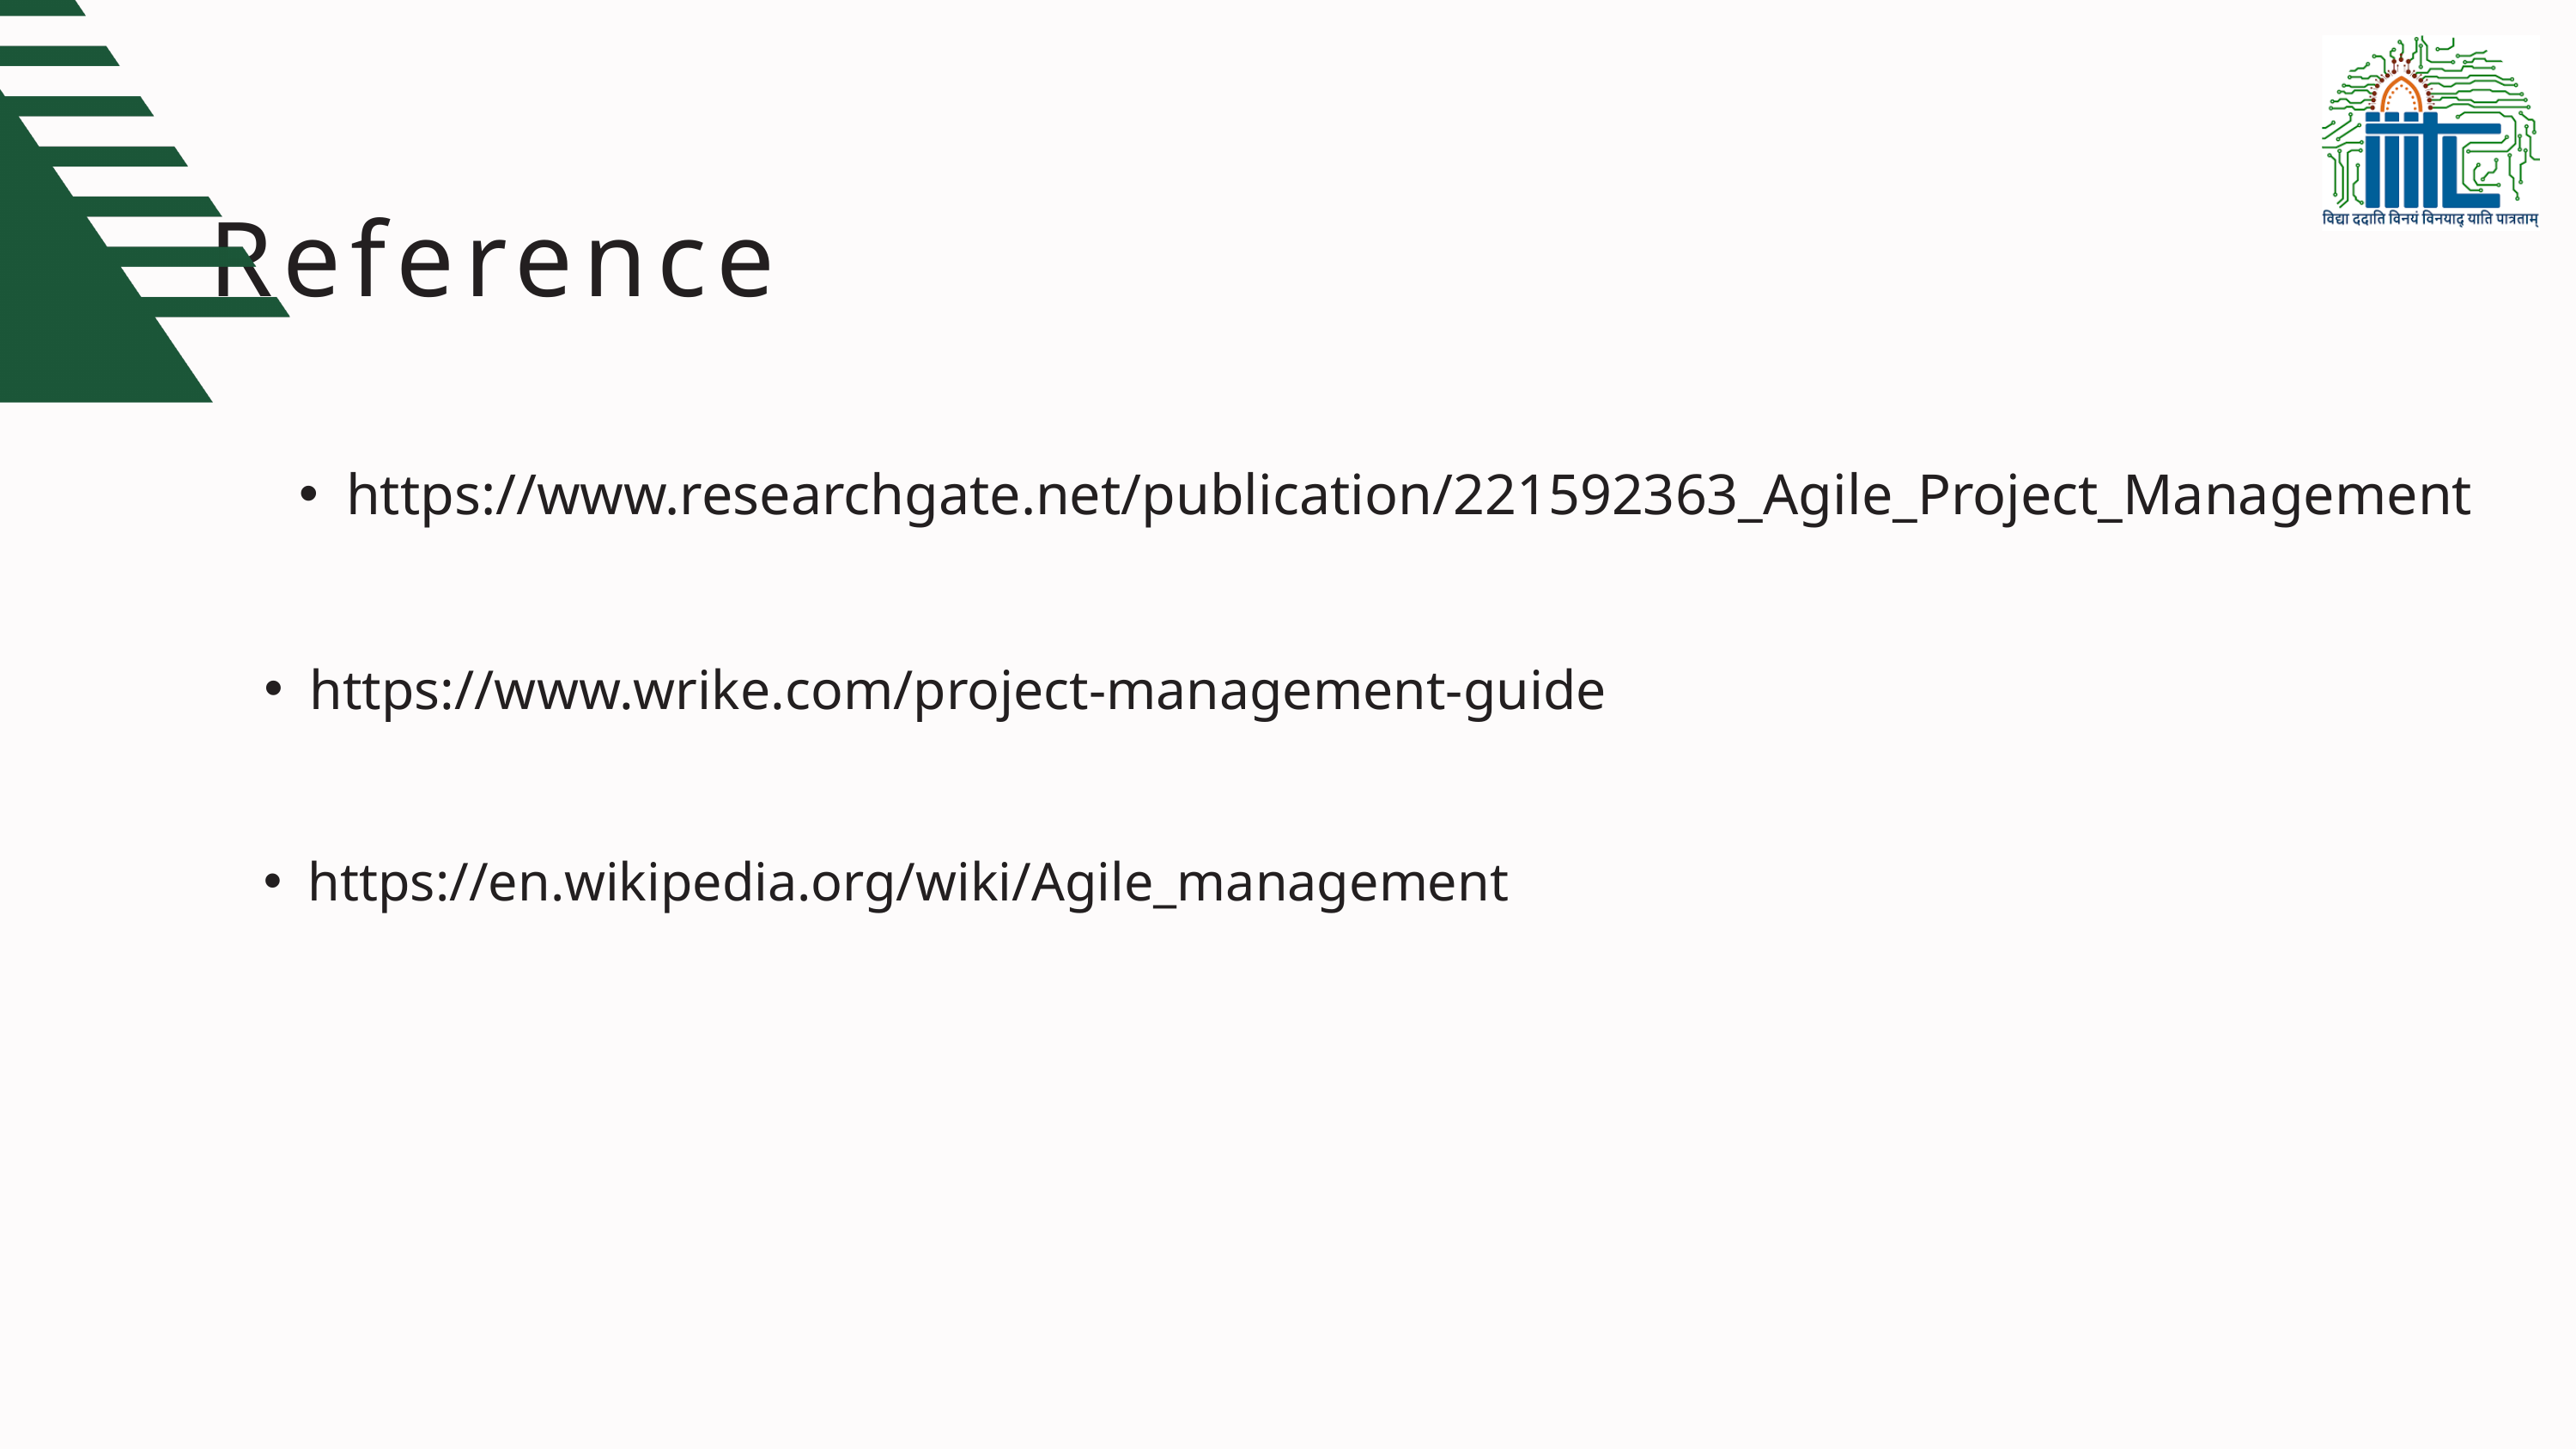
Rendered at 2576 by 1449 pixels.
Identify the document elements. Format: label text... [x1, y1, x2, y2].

text_box https://www.wrike.com/project-management-guide [185, 645, 1642, 720]
text_box [0, 0, 290, 403]
text_box https://www.researchgate.net/publication/221592363_Agile_Project_Management [185, 448, 2541, 526]
text_box https://en.wikipedia.org/wiki/Agile_management [185, 838, 1543, 912]
text_box Reference [290, 174, 934, 318]
text_box [2322, 35, 2540, 231]
